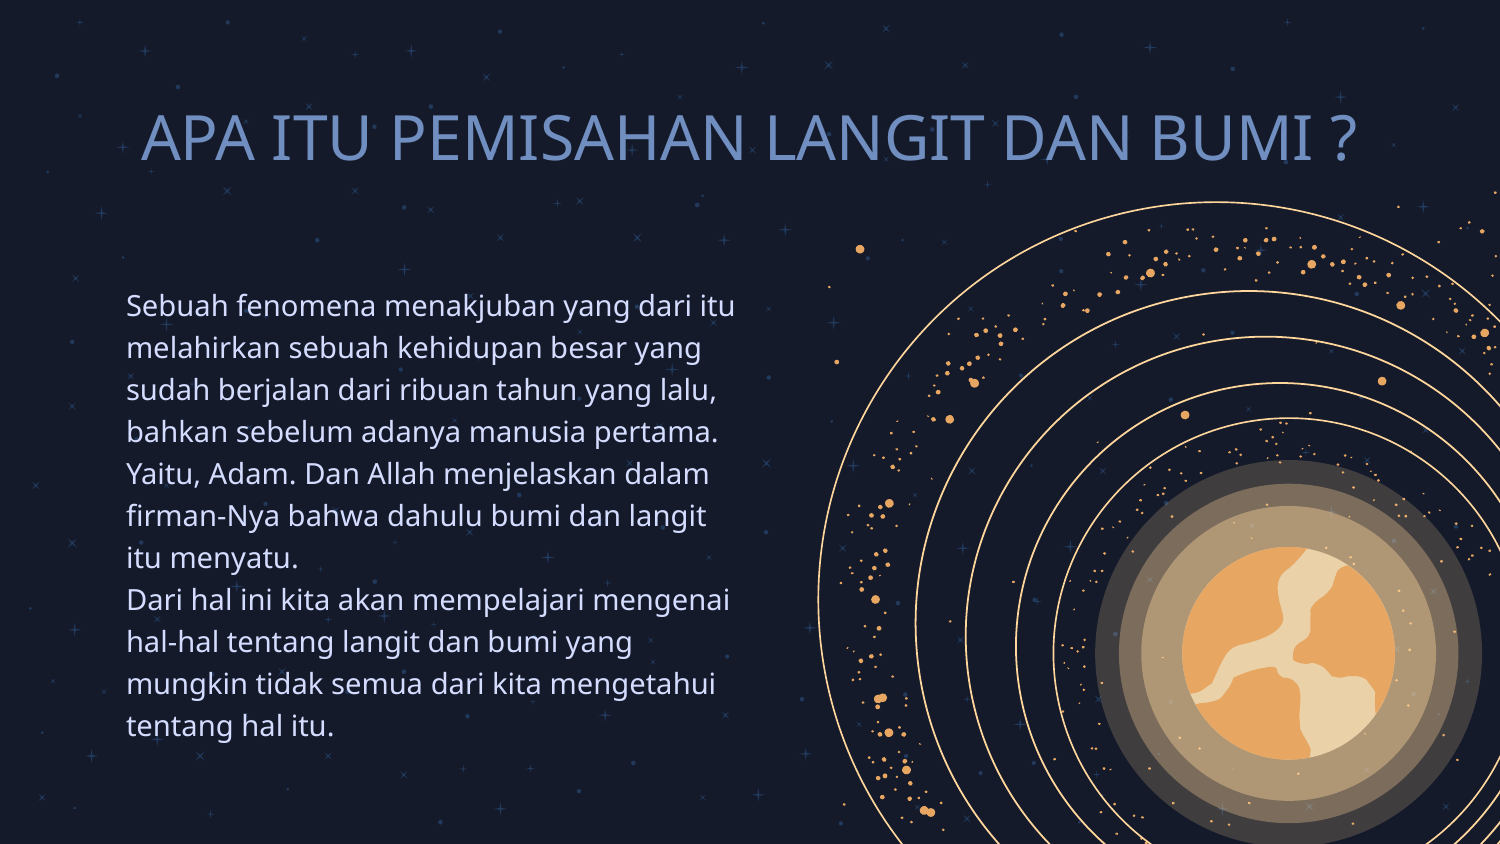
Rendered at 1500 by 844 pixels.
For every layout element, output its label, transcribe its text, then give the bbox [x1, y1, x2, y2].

title APA ITU PEMISAHAN LANGIT DAN BUMI ? [116, 88, 439, 183]
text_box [444, 0, 1500, 844]
list Sebuah fenomena menakjuban yang dari itu melahirkan sebuah kehidupan besar yang sudah berjalan dari ribuan tahun yang lalu, bahkan sebelum adanya manusia pertama. Yaitu, Adam. Dan Allah menjelaskan dalam firman-Nya bahwa dahulu bumi dan langit itu menyatu. Dari hal ini kita akan mempelajari mengenai hal-hal tentang langit dan bumi yang mungkin tidak semua dari kita mengetahui tentang hal itu. [111, 265, 439, 658]
